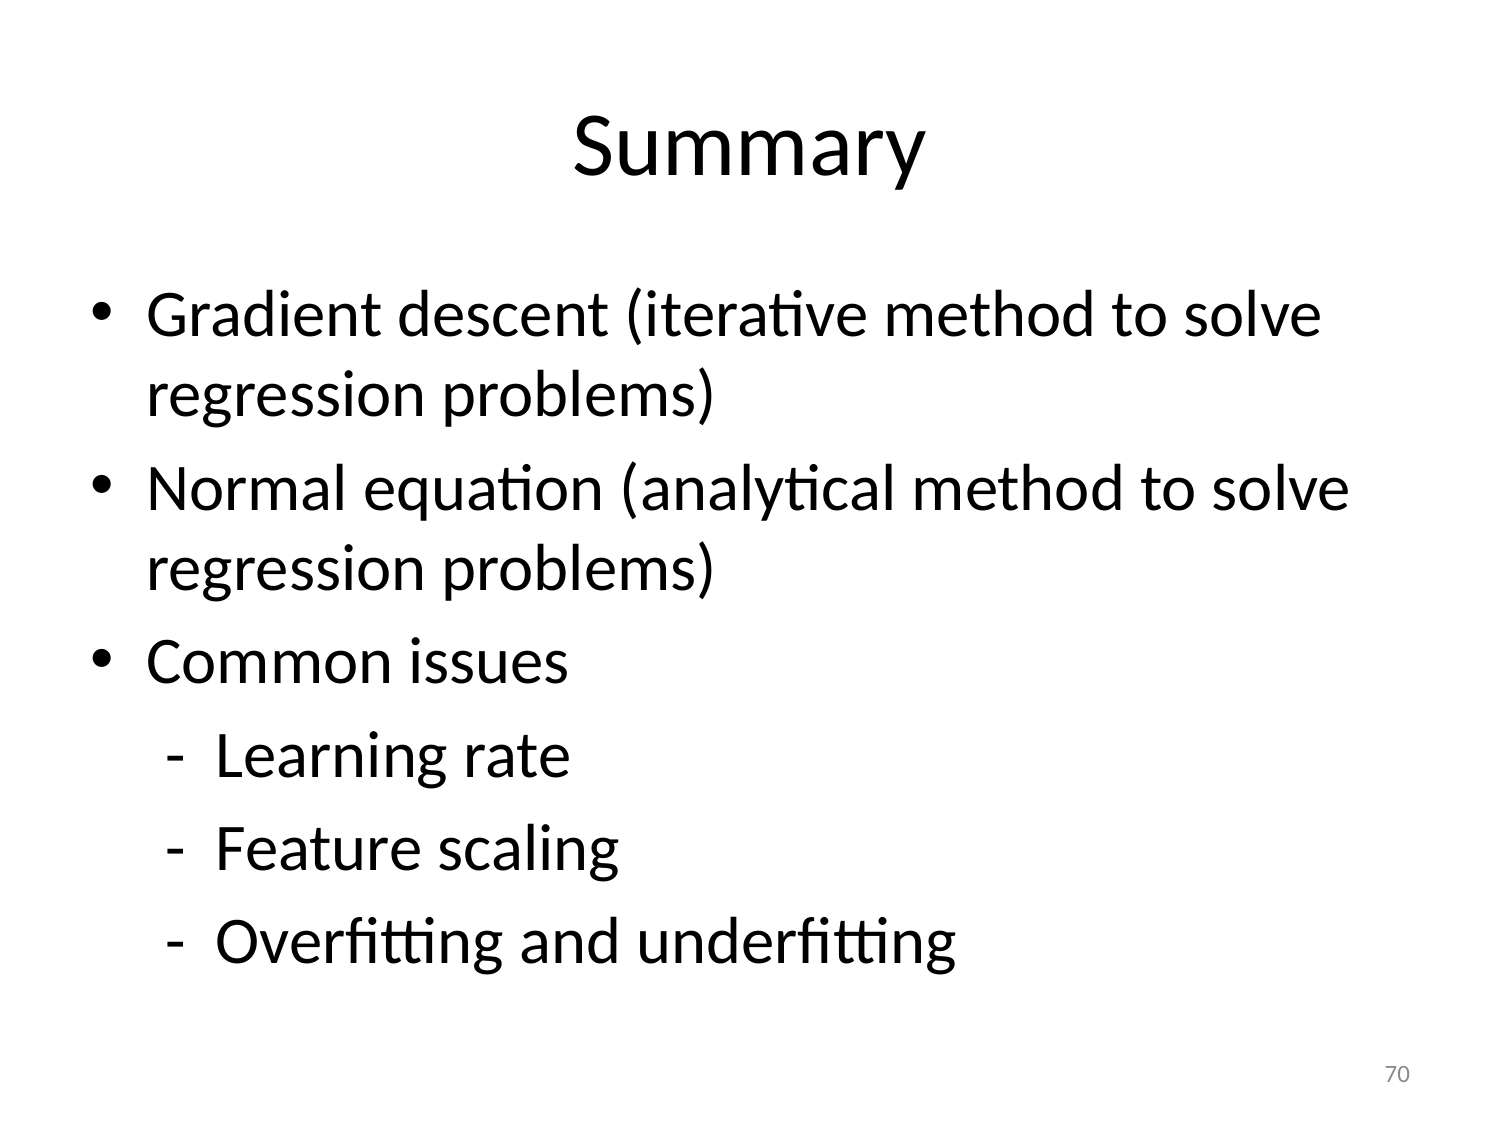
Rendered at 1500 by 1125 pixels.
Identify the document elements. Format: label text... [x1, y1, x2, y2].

title Summary [75, 45, 1425, 233]
list Gradient descent (iterative method to solve regression problems) Normal equation (analytical method to solve regression problems) Common issues - Learning rate - Feature scaling - Overfitting and underfitting [75, 262, 1425, 1005]
slide_number 70 [1074, 1042, 1425, 1103]
